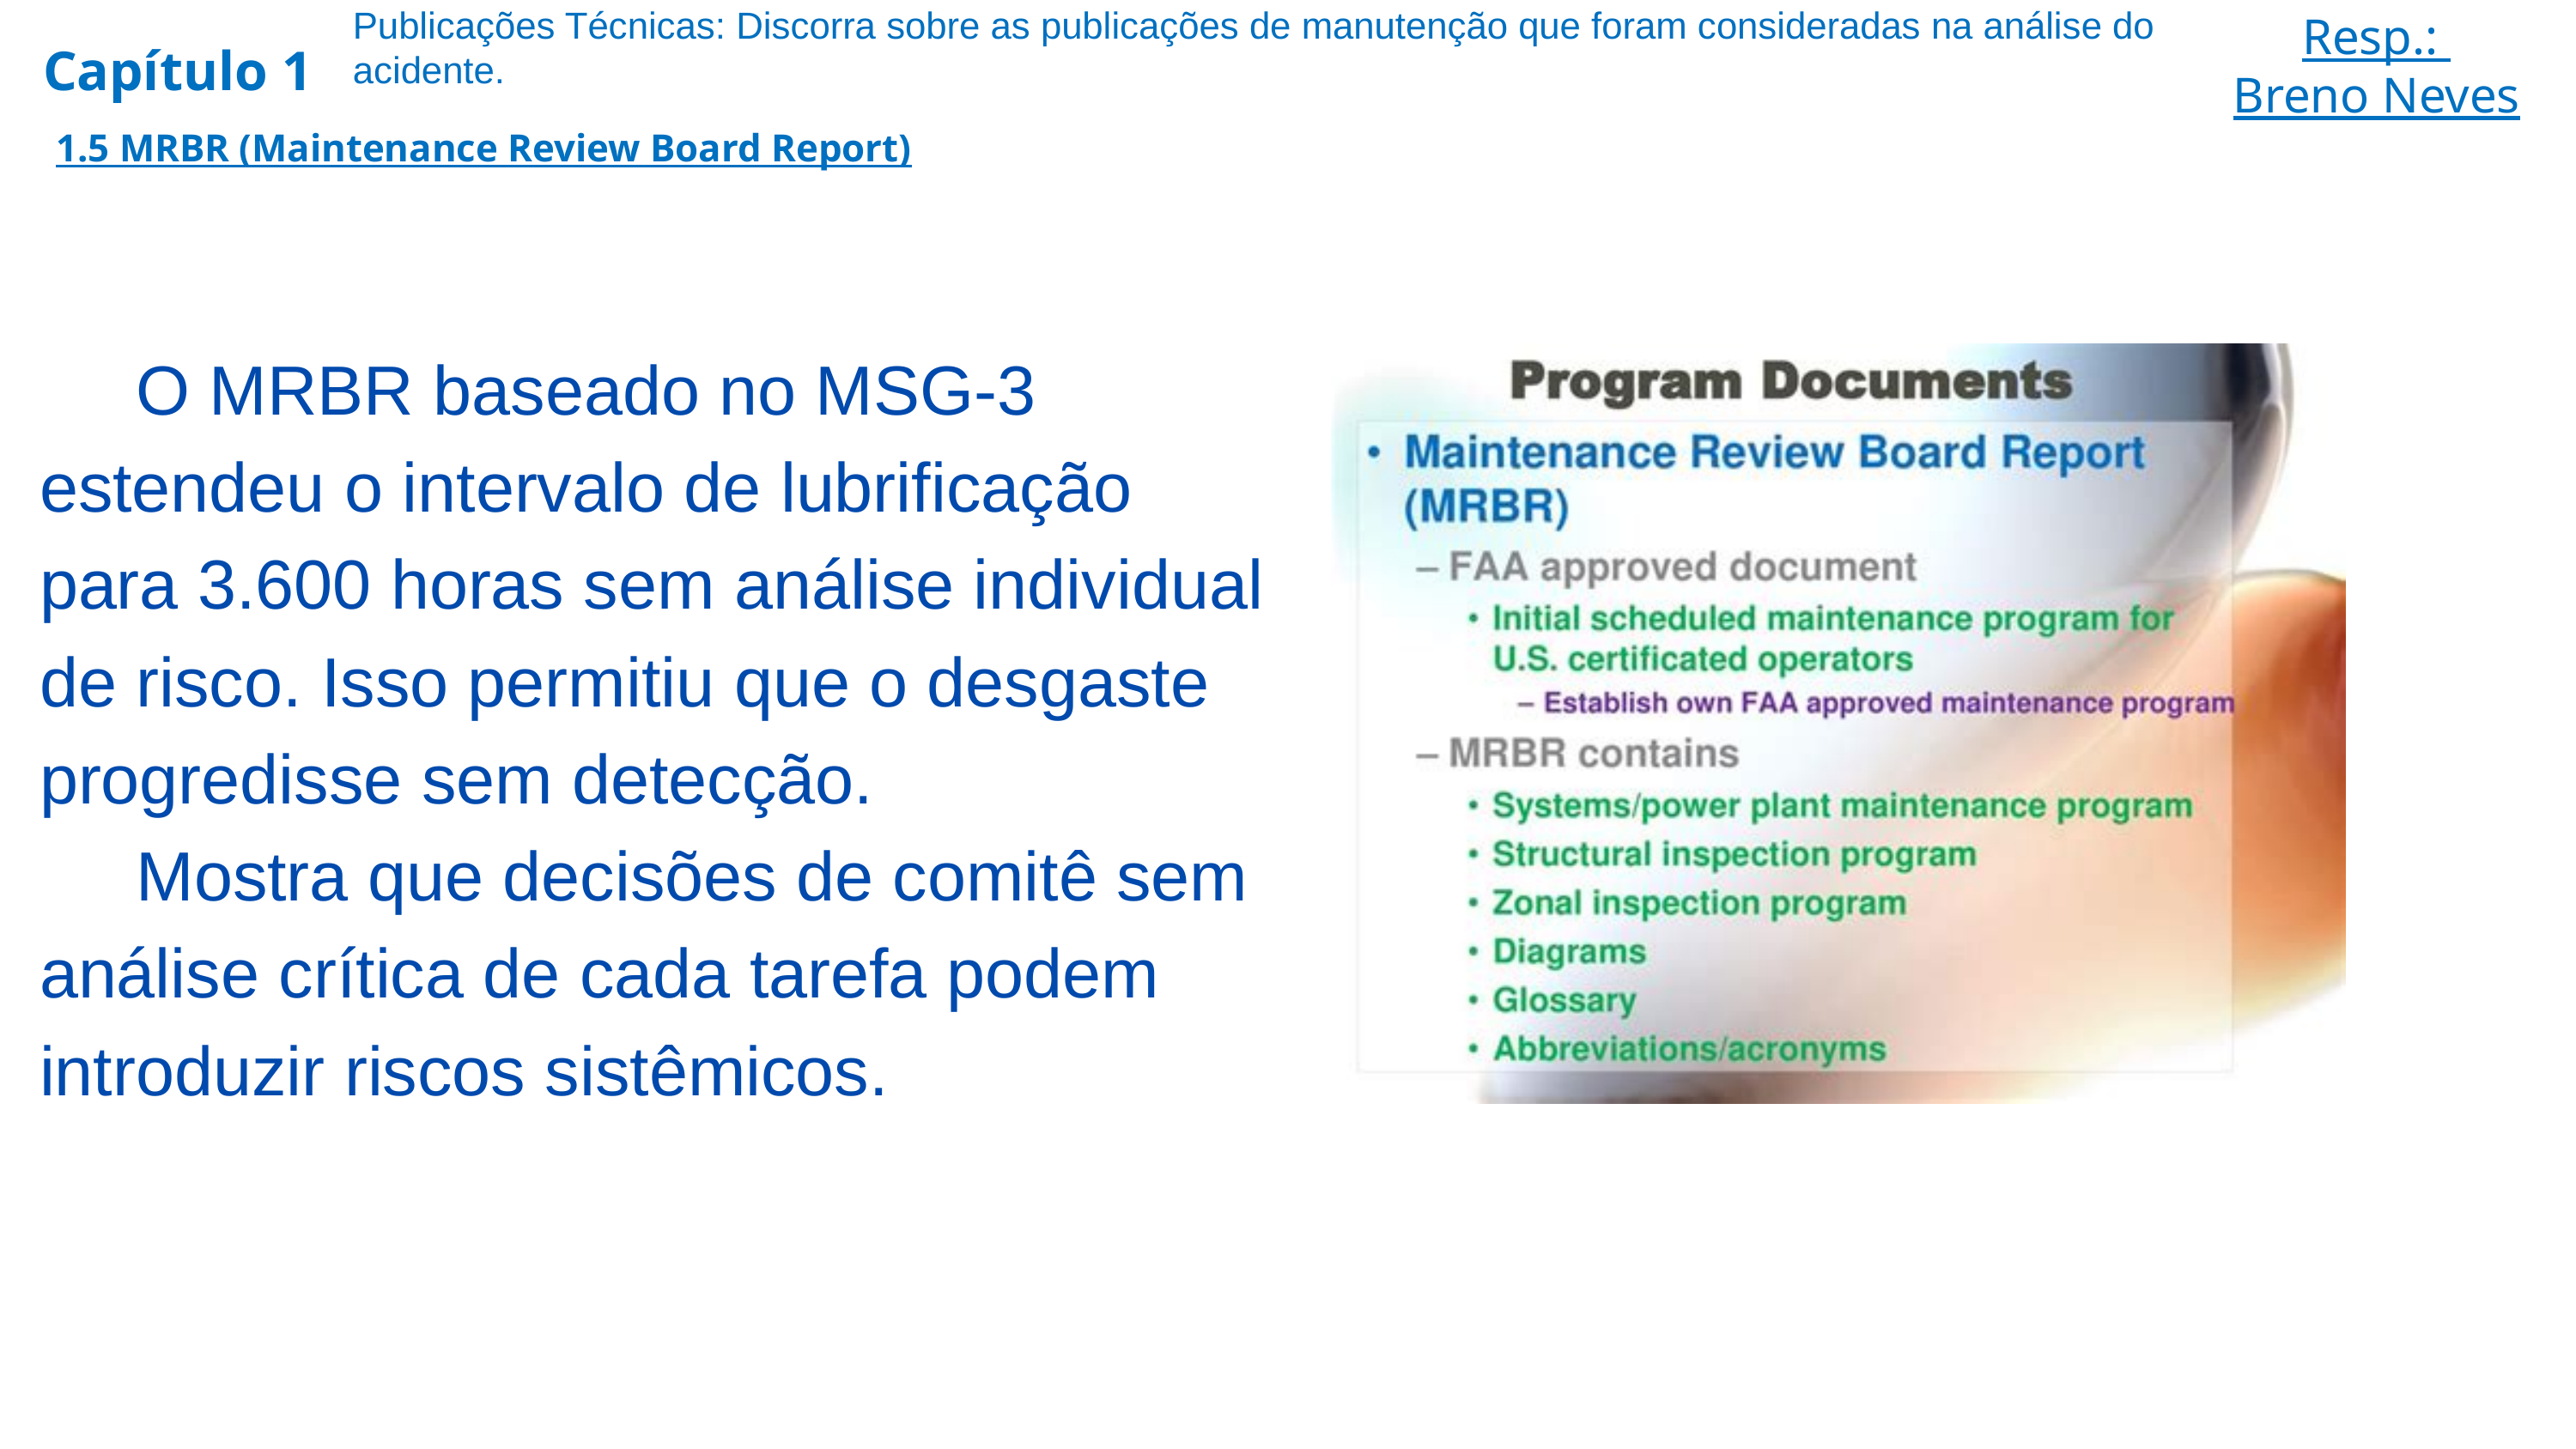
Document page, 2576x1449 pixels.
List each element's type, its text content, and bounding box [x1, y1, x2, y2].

text_box O MRBR baseado no MSG-3 estendeu o intervalo de lubrificação para 3.600 horas sem análise individual de risco. Isso permitiu que o desgaste progredisse sem detecção. Mostra que decisões de comitê sem análise crítica de cada tarefa podem introduzir riscos sistêmicos. [39, 331, 1289, 1110]
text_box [42, 26, 340, 115]
text_box 1.5 MRBR (Maintenance Review Board Report) [56, 124, 941, 215]
text_box Publicações Técnicas: Discorra sobre as publicações de manutenção que foram consideradas na análise do acidente. [352, 1, 2160, 136]
text_box [1331, 343, 2346, 1104]
text_box Resp.: Breno Neves [2202, 6, 2550, 123]
